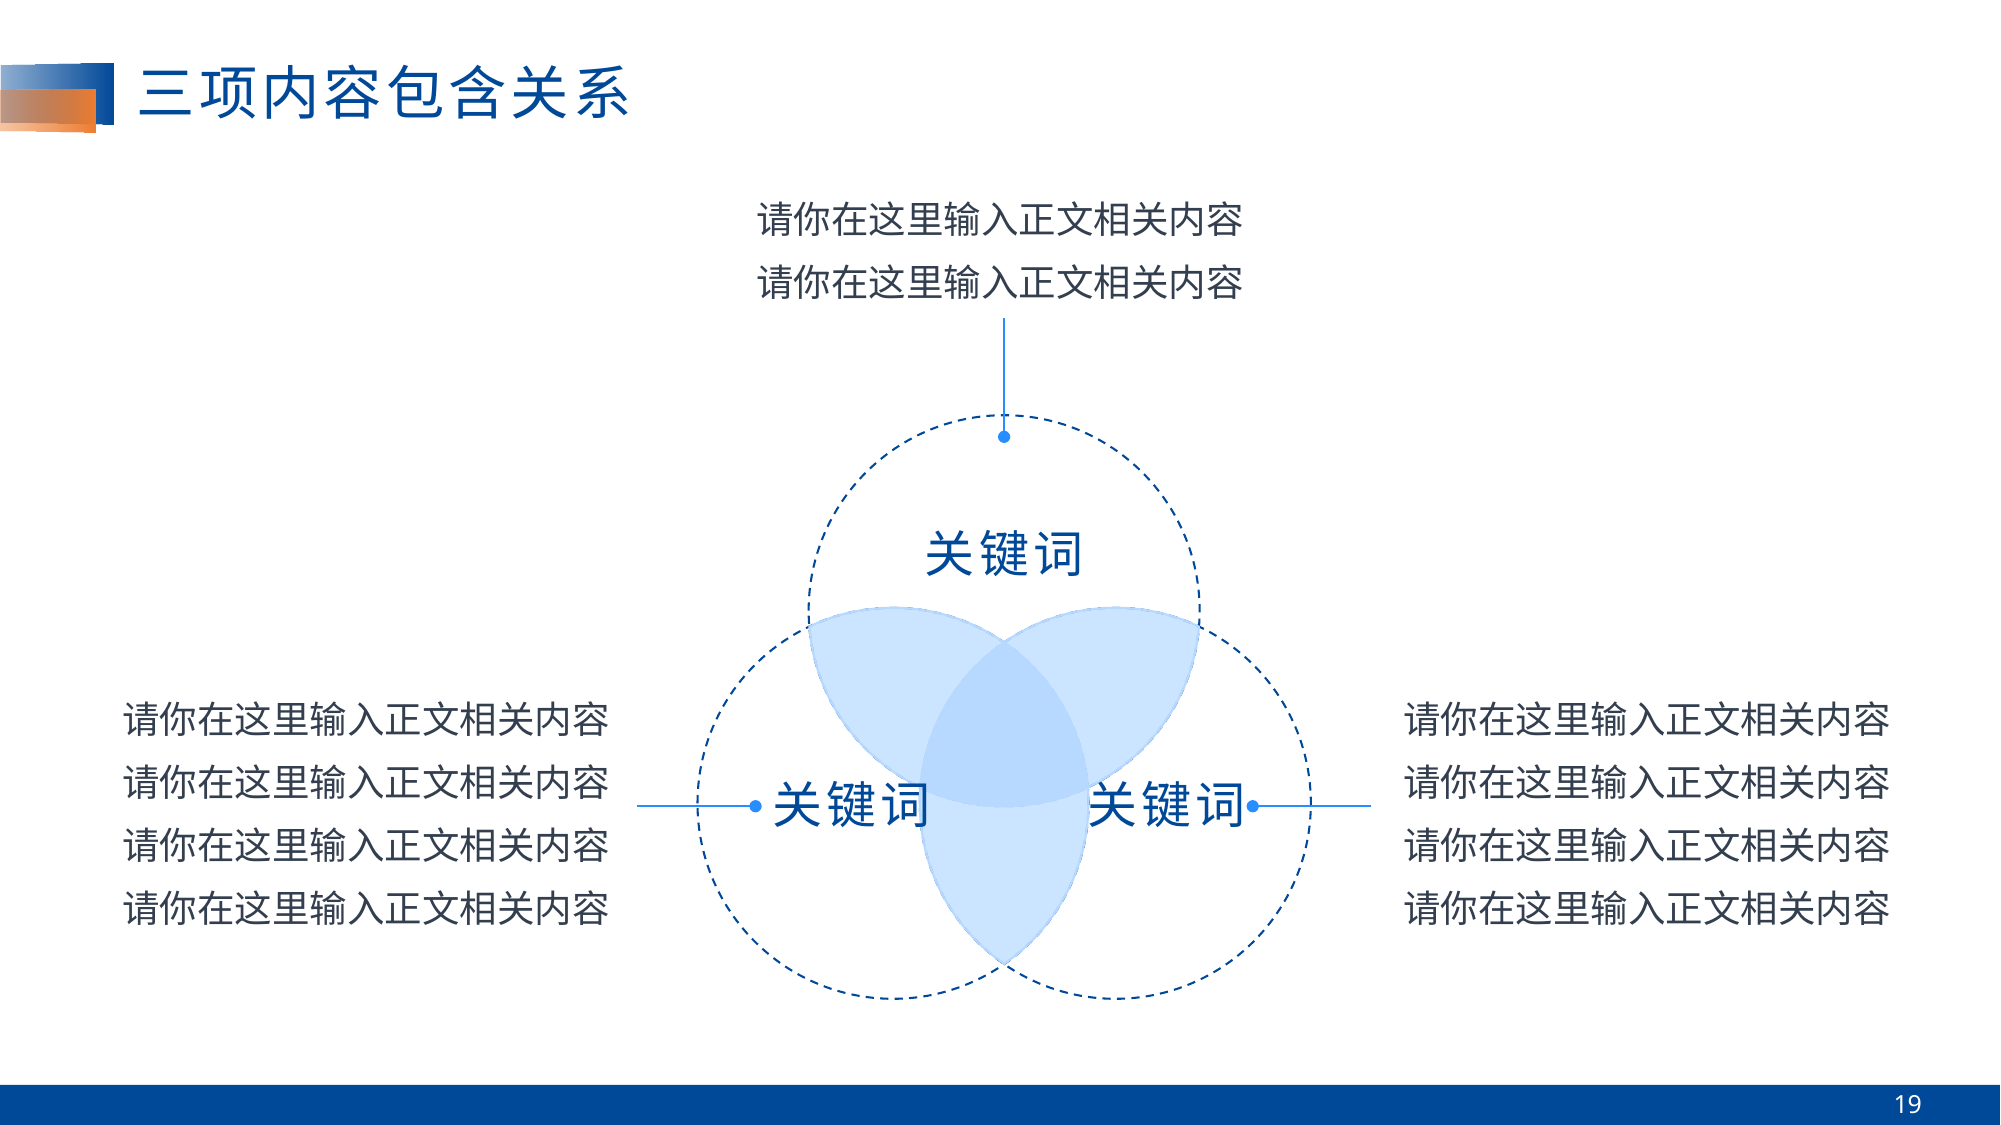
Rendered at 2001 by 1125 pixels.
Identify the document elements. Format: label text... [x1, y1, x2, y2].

text_box 关键词 [901, 515, 1107, 591]
title 三项内容包含关系 [121, 56, 1317, 136]
text_box 请你在这里输入正文相关内容 请你在这里输入正文相关内容 [741, 170, 1259, 311]
text_box [1005, 807, 1312, 1000]
text_box [696, 626, 882, 805]
text_box [1128, 625, 1312, 805]
text_box 请你在这里输入正文相关内容 请你在这里输入正文相关内容 请你在这里输入正文相关内容 请你在这里输入正文相关内容 [1388, 670, 1906, 938]
text_box [808, 606, 1004, 766]
text_box [696, 807, 1003, 1000]
text_box [922, 606, 1200, 808]
slide_number 19 [1487, 1076, 1937, 1125]
text_box 请你在这里输入正文相关内容 请你在这里输入正文相关内容 请你在这里输入正文相关内容 请你在这里输入正文相关内容 [107, 670, 625, 938]
text_box 关键词 [749, 766, 955, 842]
text_box [807, 414, 1201, 640]
text_box [922, 799, 1086, 966]
text_box 关键词 [1064, 765, 1270, 841]
